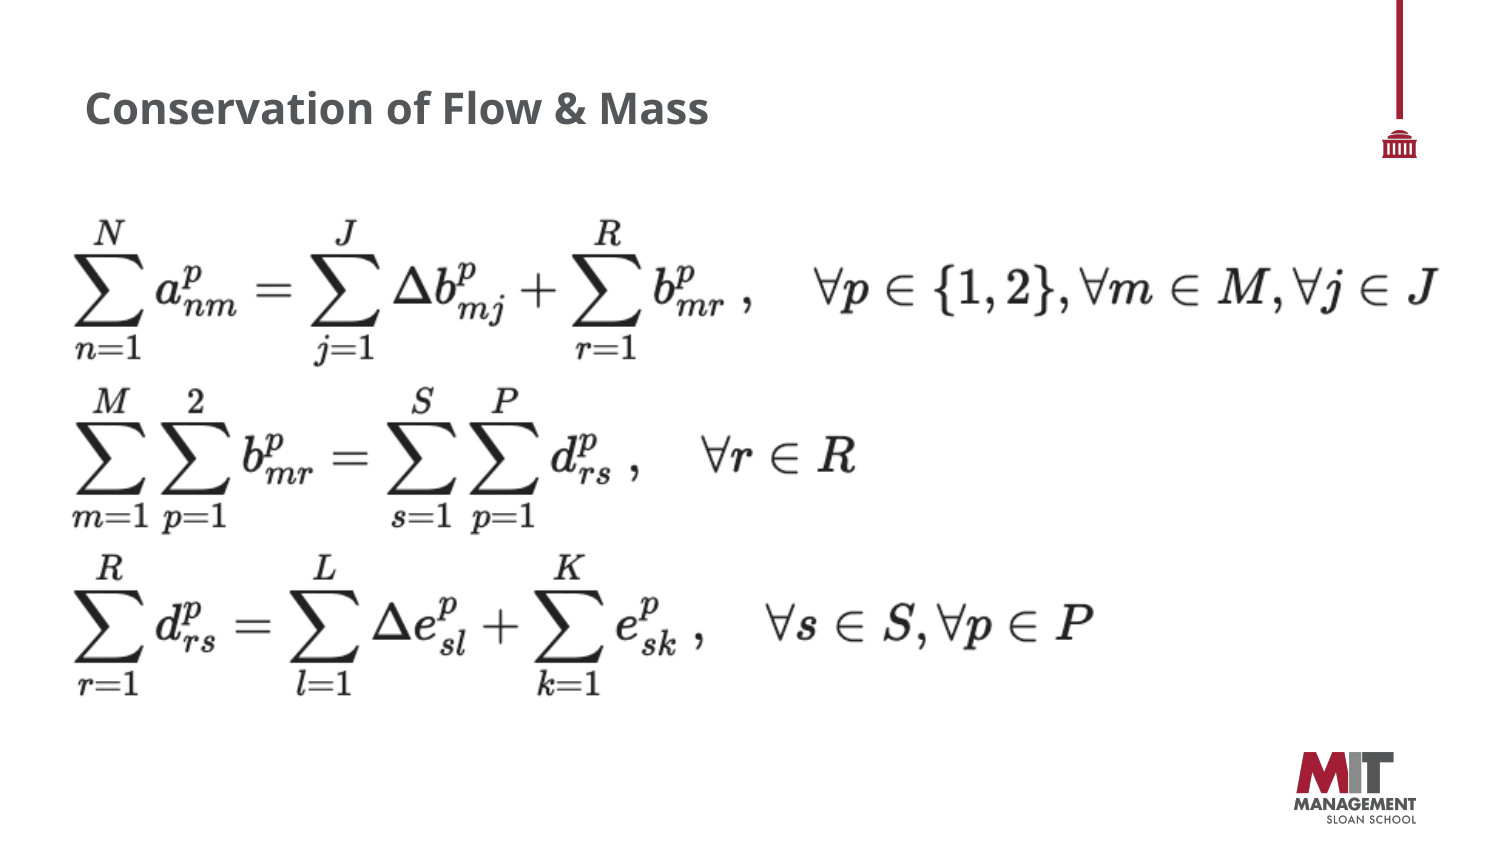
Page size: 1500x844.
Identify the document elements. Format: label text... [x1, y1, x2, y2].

picture [1382, 130, 1417, 158]
picture [42, 198, 1458, 714]
title Conservation of Flow & Mass [84, 37, 1189, 177]
picture [1294, 752, 1416, 824]
